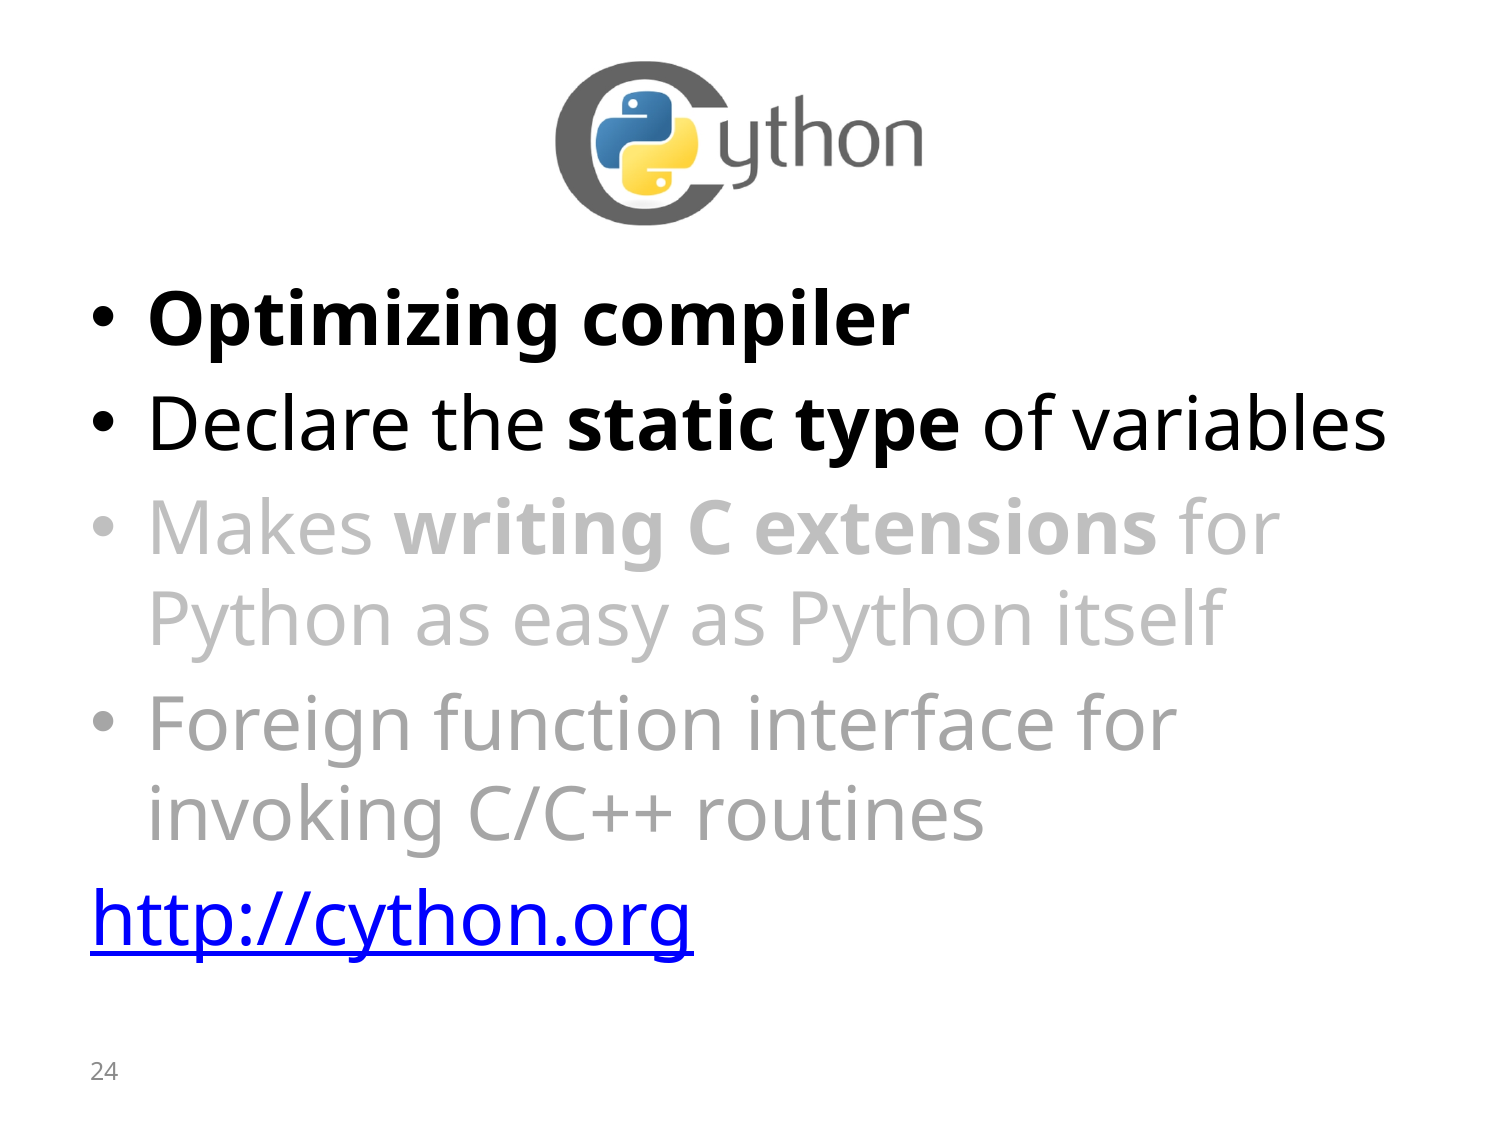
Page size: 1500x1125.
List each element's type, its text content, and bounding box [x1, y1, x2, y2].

picture [549, 42, 928, 244]
list Optimizing compiler Declare the static type of variables Makes writing C extensions for Python as easy as Python itself Foreign function interface for invoking C/C++ routines http://cython.org [75, 262, 1425, 1005]
slide_number 24 [75, 1042, 425, 1103]
